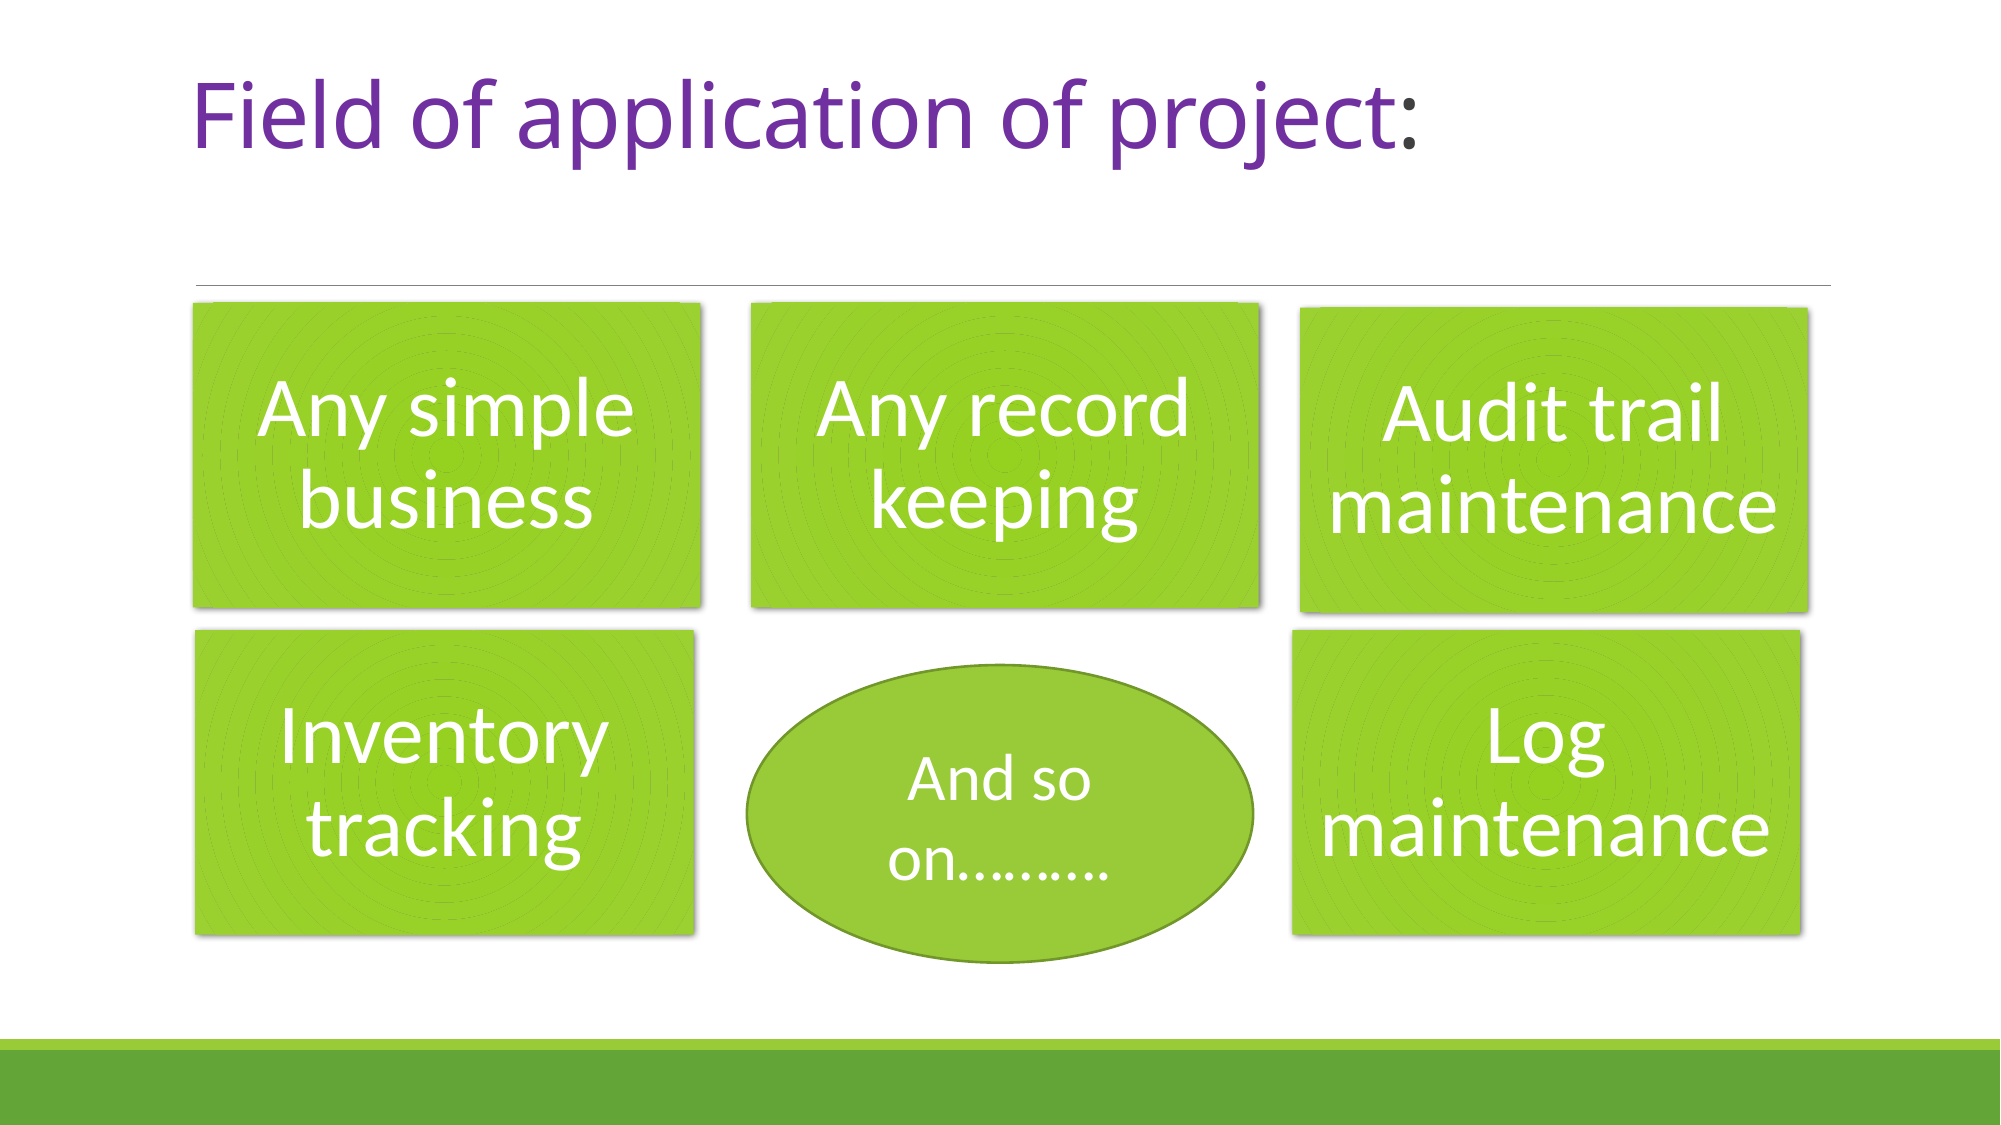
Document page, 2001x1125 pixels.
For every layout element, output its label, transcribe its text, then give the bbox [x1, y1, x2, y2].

title Field of application of project: [174, 64, 1825, 284]
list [179, 302, 1831, 964]
